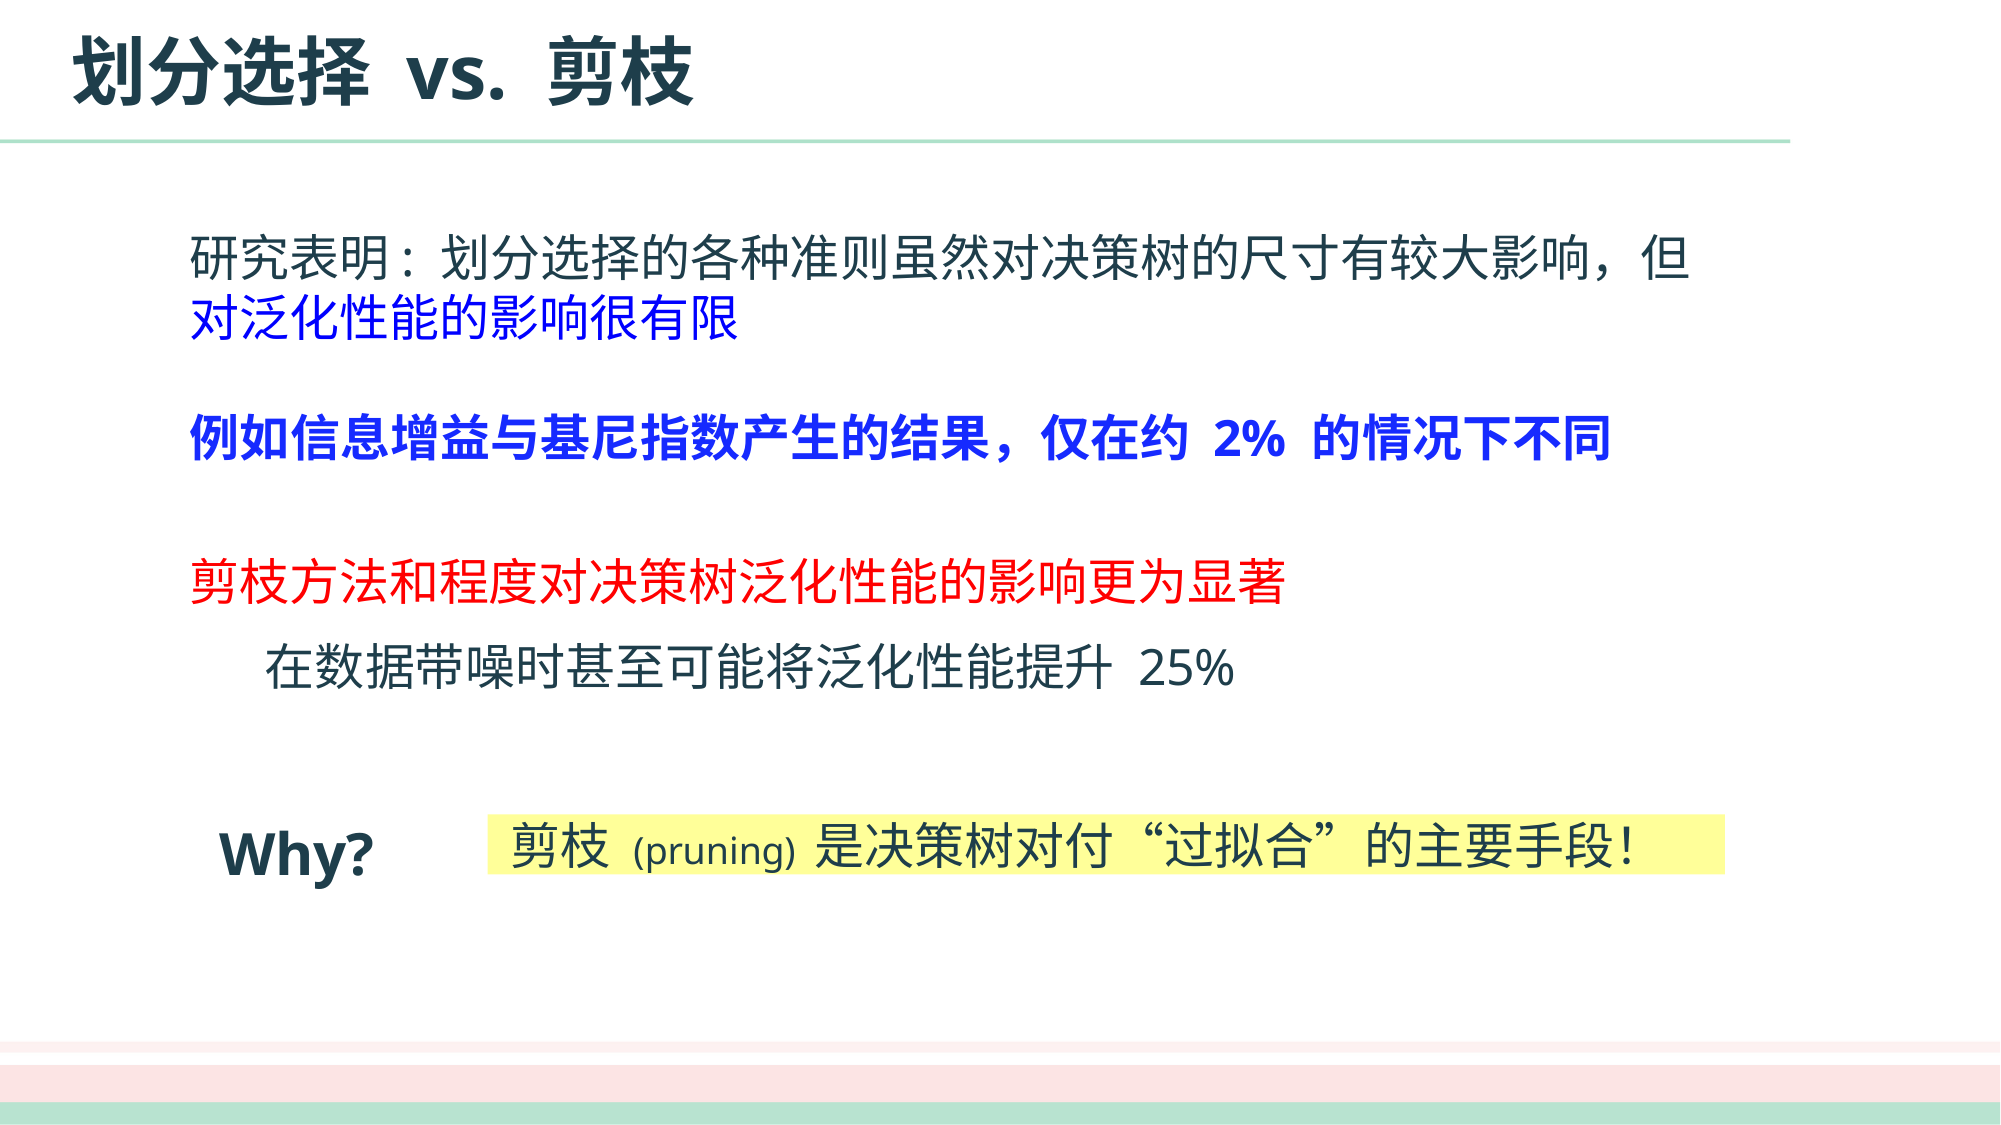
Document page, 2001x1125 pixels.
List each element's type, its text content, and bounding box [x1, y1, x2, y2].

text_box 研究表明: 划分选择的各种准则虽然对决策树的尺寸有较大影响，但对泛化性能的影响很有限 例如信息增益与基尼指数产生的结果，仅在约 2% 的情况下不同 剪枝方法和程度对决策树泛化性能的影响更为显著 在数据带噪时甚至可能将泛化性能提升 25% [187, 226, 1713, 696]
title 划分选择 vs. 剪枝 [56, 11, 1782, 140]
text_box 剪枝 (pruning) 是决策树对付“过拟合”的主要手段！ [487, 814, 1725, 875]
text_box Why? [217, 817, 459, 888]
picture [0, 0, 2001, 1125]
